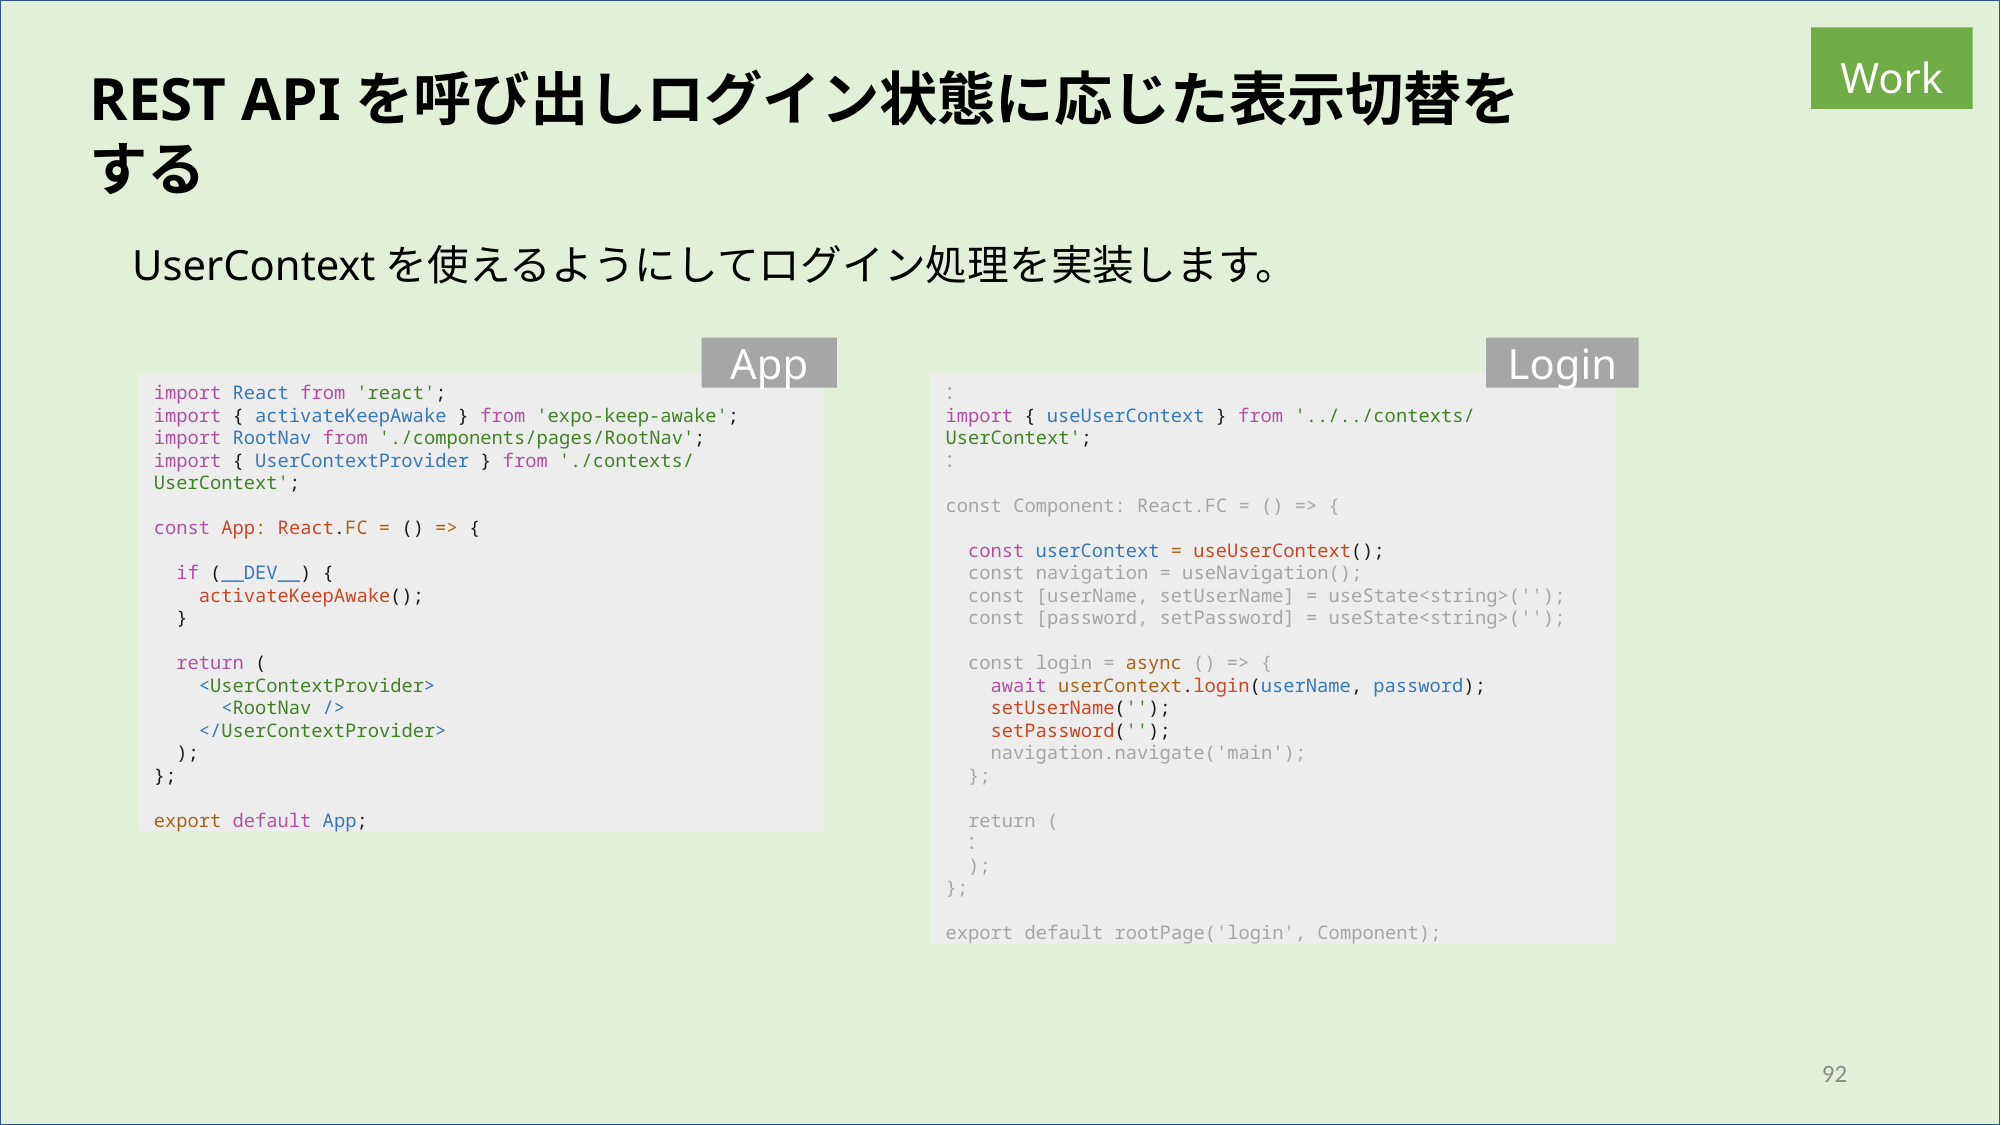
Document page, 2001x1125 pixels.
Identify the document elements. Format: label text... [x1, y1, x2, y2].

text_box App [701, 337, 837, 388]
slide_number 92 [1412, 1042, 1863, 1103]
text_box UserContextを使えるようにしてログイン処理を実装します。 [117, 214, 1904, 363]
text_box REST APIを呼び出しログイン状態に応じた表示切替をする [74, 54, 1563, 210]
text_box [0, 0, 2000, 1125]
text_box import React from 'react'; import { activateKeepAwake } from 'expo-keep-awake'; import RootNav from './components/pages/RootNav'; import { UserContextProvider } from './contexts/UserContext'; const App: React.FC = () => { if (__DEV__) { activateKeepAwake(); } return ( <UserContextProvider> <RootNav /> </UserContextProvider> ); }; export default App; [139, 373, 824, 832]
text_box Login [1486, 337, 1639, 388]
text_box ： import { useUserContext } from '../../contexts/UserContext'; ： const Component: React.FC = () => { const userContext = useUserContext(); const navigation = useNavigation(); const [userName, setUserName] = useState<string>(''); const [password, setPassword] = useState<string>(''); const login = async () => { await userContext.login(userName, password); setUserName(''); setPassword(''); navigation.navigate('main'); }; return ( ： ); }; export default rootPage('login', Component); [930, 373, 1616, 944]
text_box Work [1811, 27, 1973, 109]
